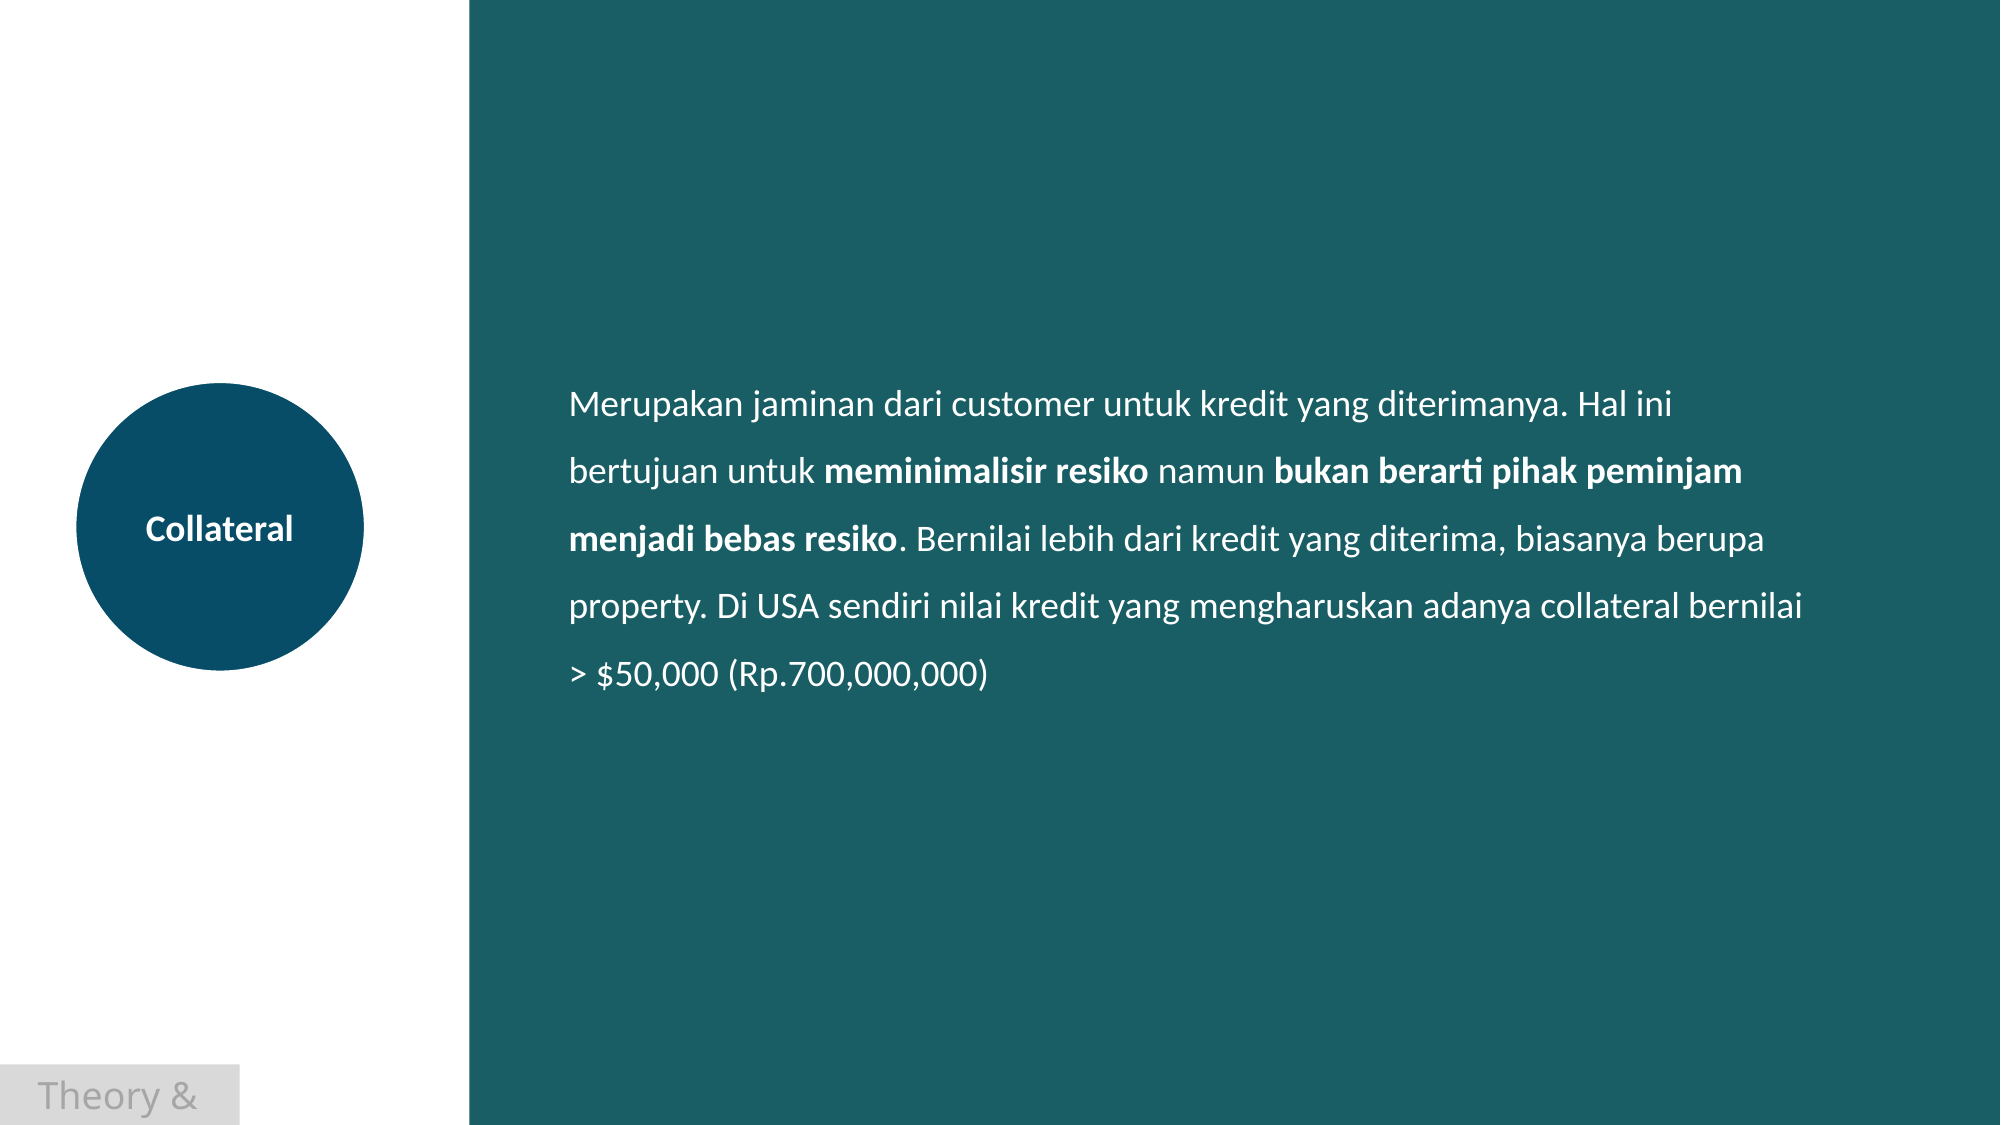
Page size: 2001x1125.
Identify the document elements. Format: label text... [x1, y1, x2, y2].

text_box Merupakan jaminan dari customer untuk kredit yang diterimanya. Hal ini bertujuan untuk meminimalisir resiko namun bukan berarti pihak peminjam menjadi bebas resiko. Bernilai lebih dari kredit yang diterima, biasanya berupa property. Di USA sendiri nilai kredit yang mengharuskan adanya collateral bernilai > $50,000 (Rp.700,000,000) [553, 348, 1830, 702]
text_box Theory & BK [0, 1064, 240, 1125]
text_box Collateral [69, 375, 372, 678]
text_box [469, 0, 2000, 1125]
